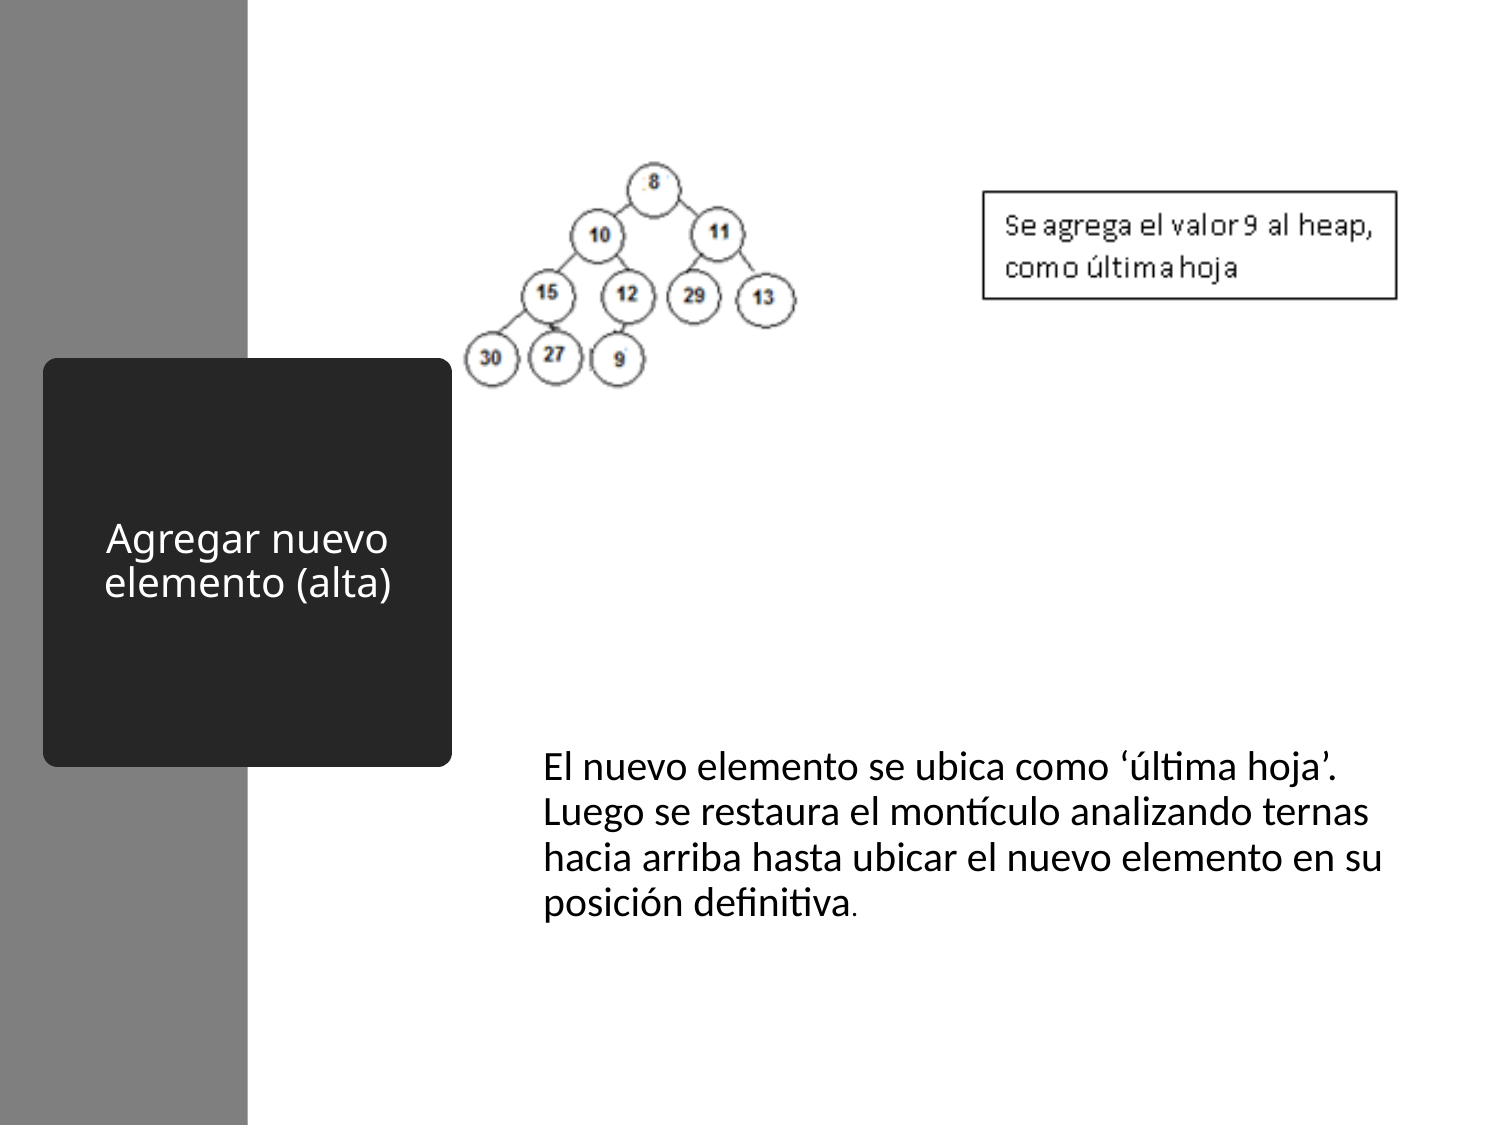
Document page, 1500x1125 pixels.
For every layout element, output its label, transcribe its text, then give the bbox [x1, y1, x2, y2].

title Agregar nuevo elemento (alta) [57, 372, 438, 753]
list El nuevo elemento se ubica como ‘última hoja’. Luego se restaura el montículo analizando ternas hacia arriba hasta ubicar el nuevo elemento en su posición definitiva. [528, 737, 1413, 999]
text_box [0, 0, 249, 1125]
picture [452, 149, 1438, 412]
